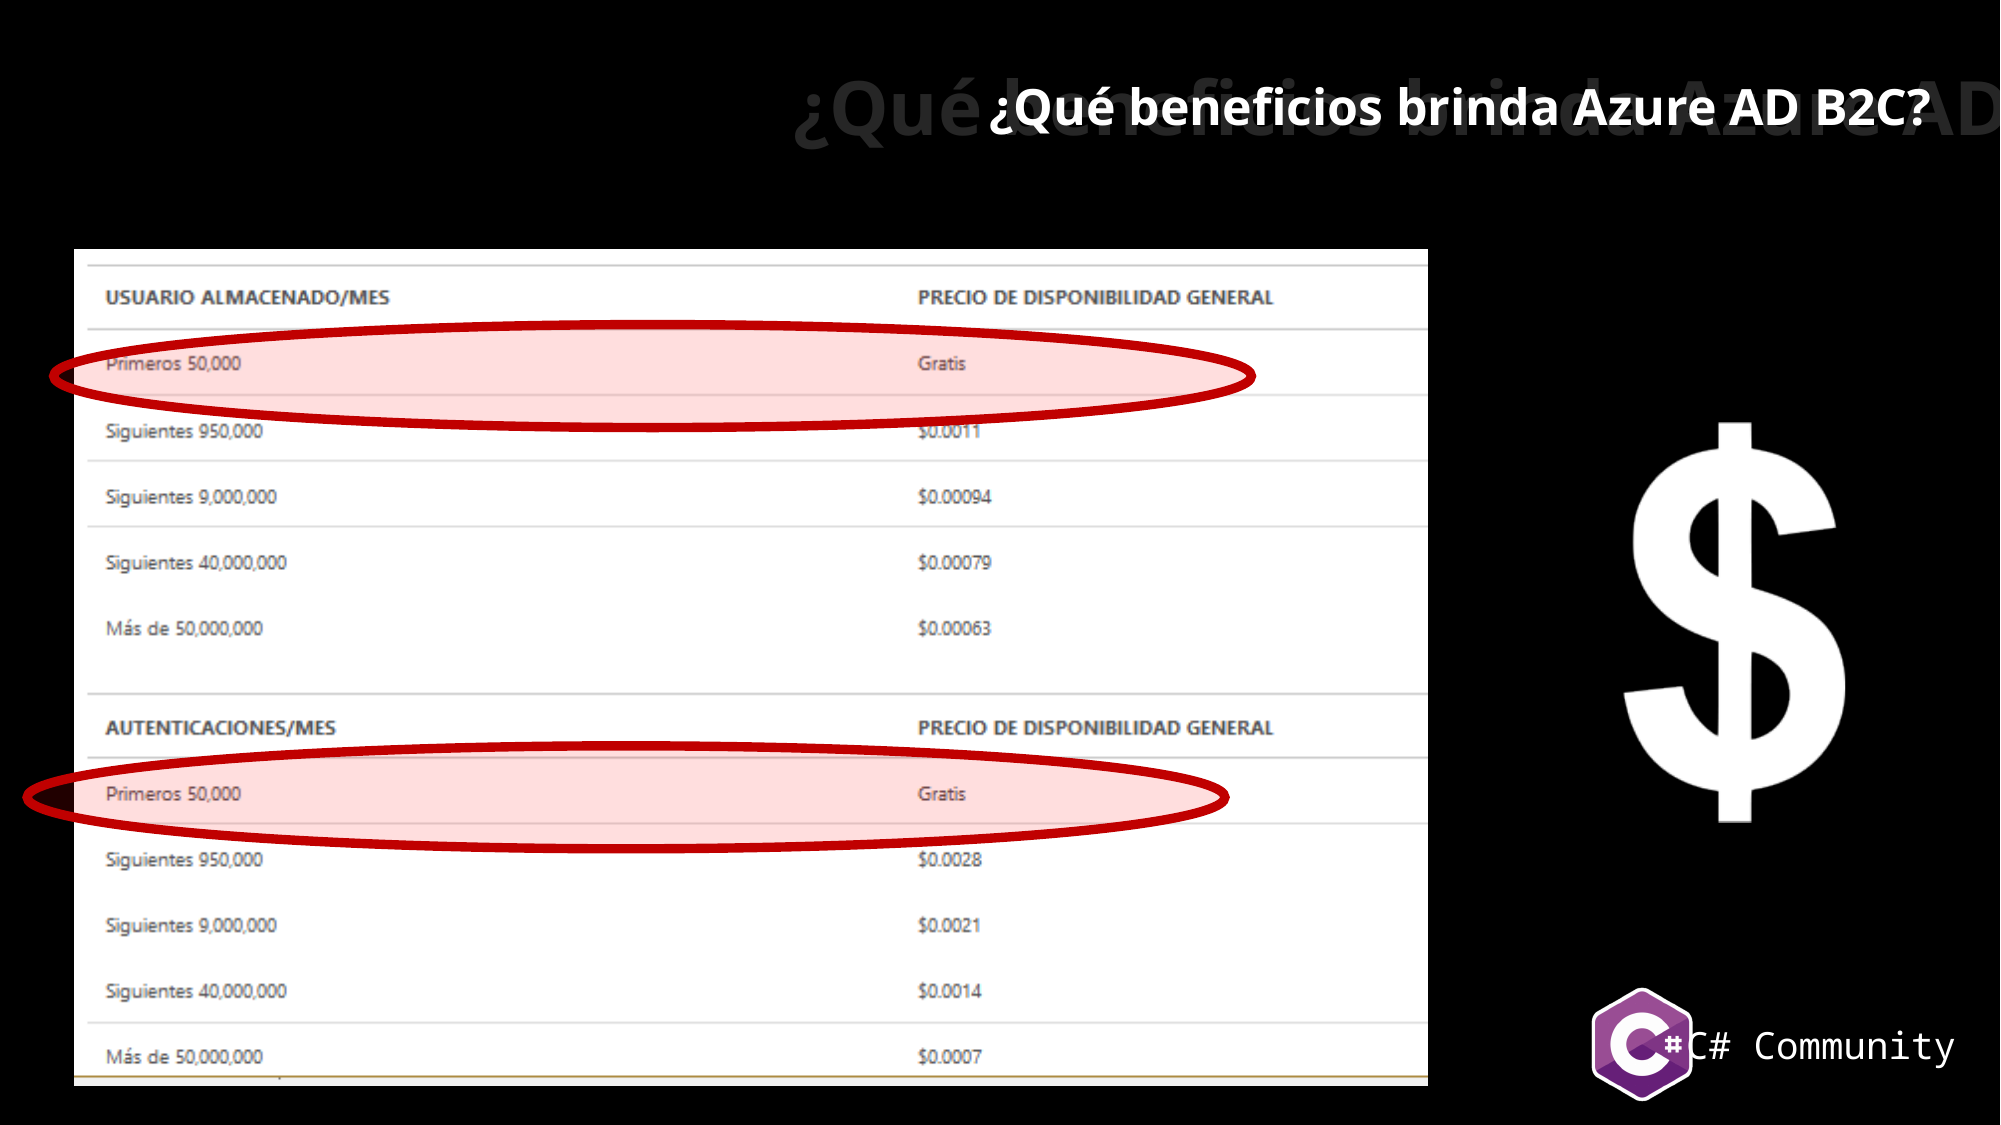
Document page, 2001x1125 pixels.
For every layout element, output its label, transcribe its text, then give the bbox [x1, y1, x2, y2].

text_box ¿Qué beneficios brinda Azure AD B2C? [974, 68, 1947, 144]
picture [74, 249, 1428, 1086]
text_box [52, 361, 74, 391]
text_box ¿Qué beneficios brinda Azure AD B2C? [778, 53, 2000, 158]
picture [1534, 422, 1935, 823]
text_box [1581, 983, 1961, 1106]
text_box [26, 776, 74, 819]
